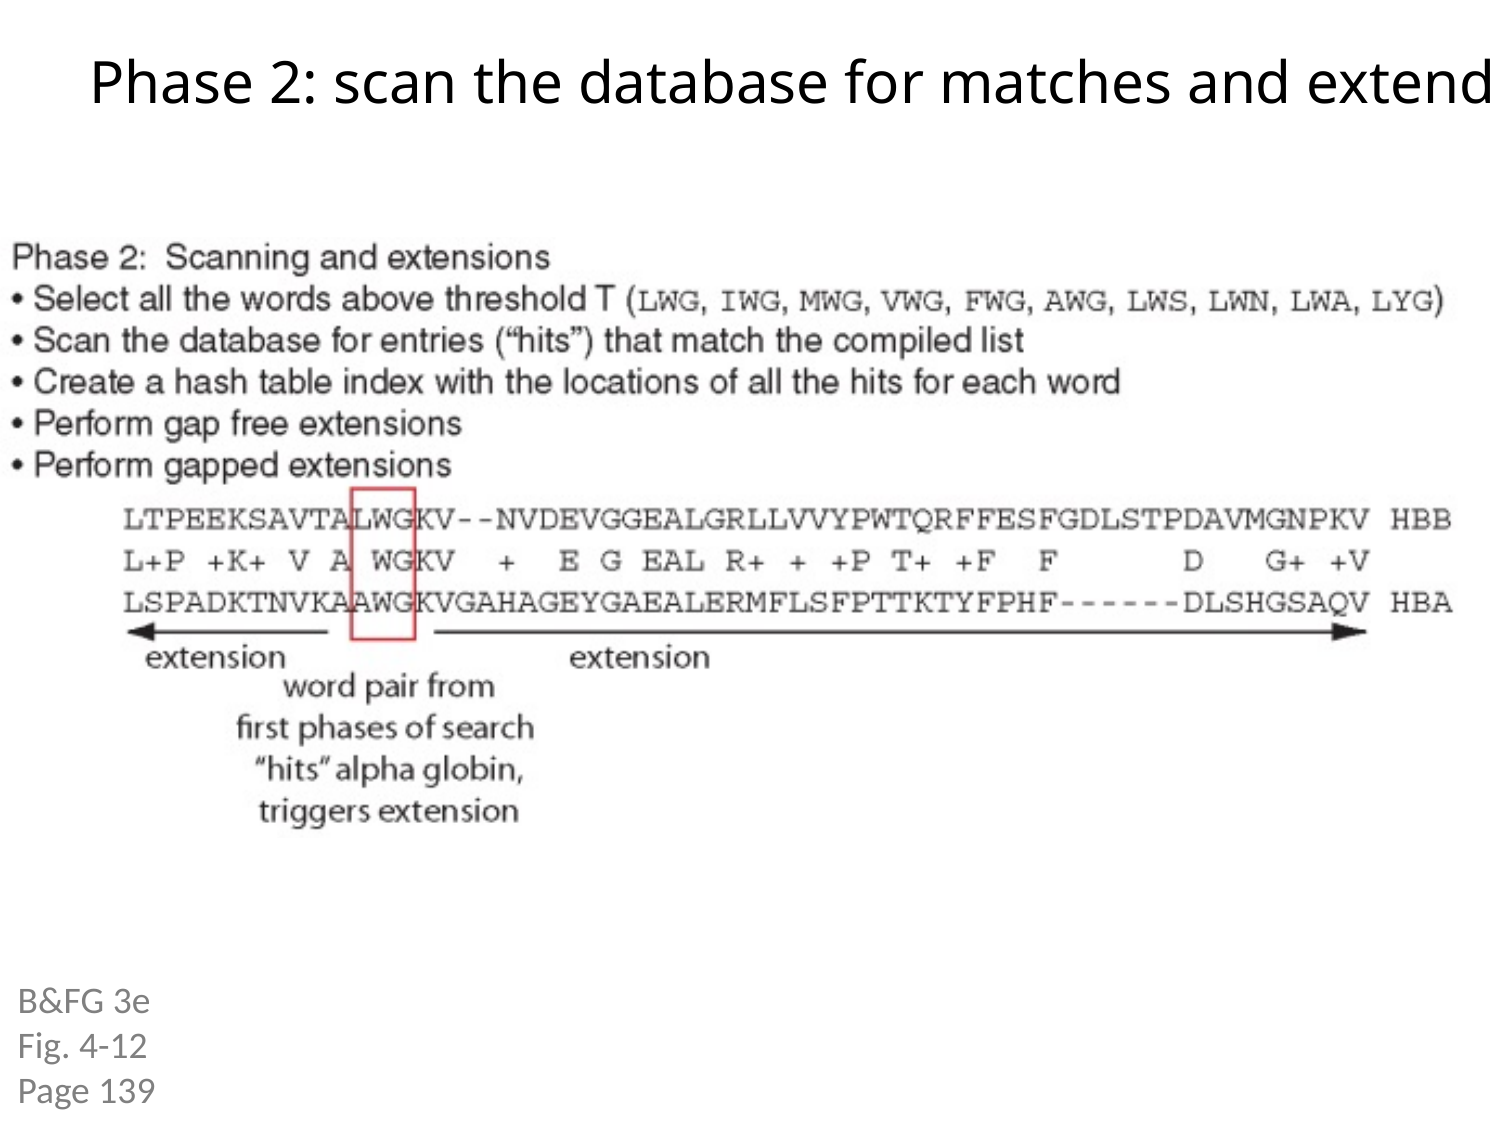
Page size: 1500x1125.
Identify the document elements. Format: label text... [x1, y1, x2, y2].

picture [0, 237, 1489, 838]
text_box Phase 2: scan the database for matches and extend [74, 37, 1500, 123]
text_box B&FG 3e Fig. 4-12 Page 139 [2, 968, 171, 1119]
